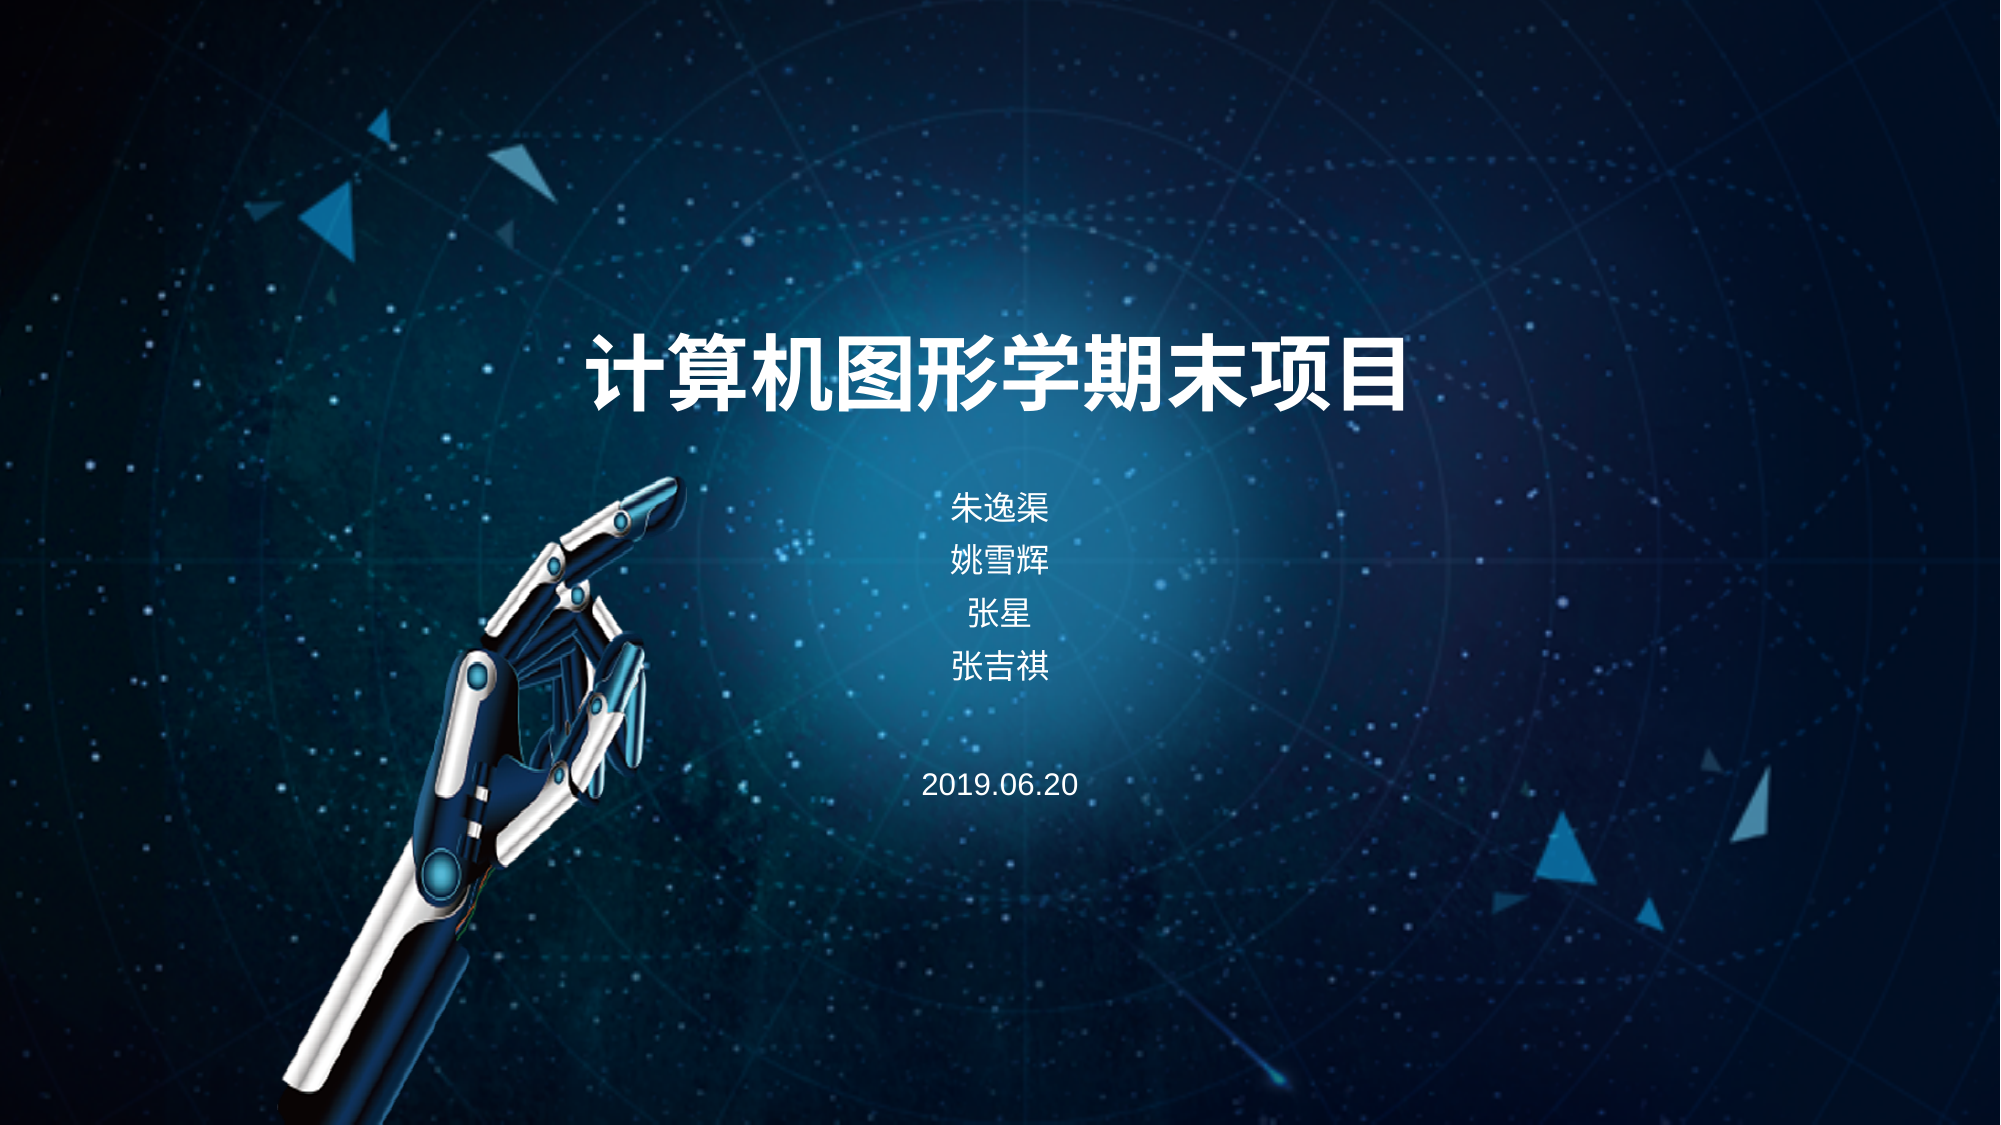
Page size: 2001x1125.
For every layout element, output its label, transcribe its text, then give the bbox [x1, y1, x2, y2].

subtitle 朱逸渠 姚雪辉 张星 张吉祺 [564, 484, 1436, 694]
list 2019.06.20 [564, 761, 1436, 810]
picture [0, 0, 2000, 1125]
title 计算机图形学期末项目 [564, 272, 1436, 484]
